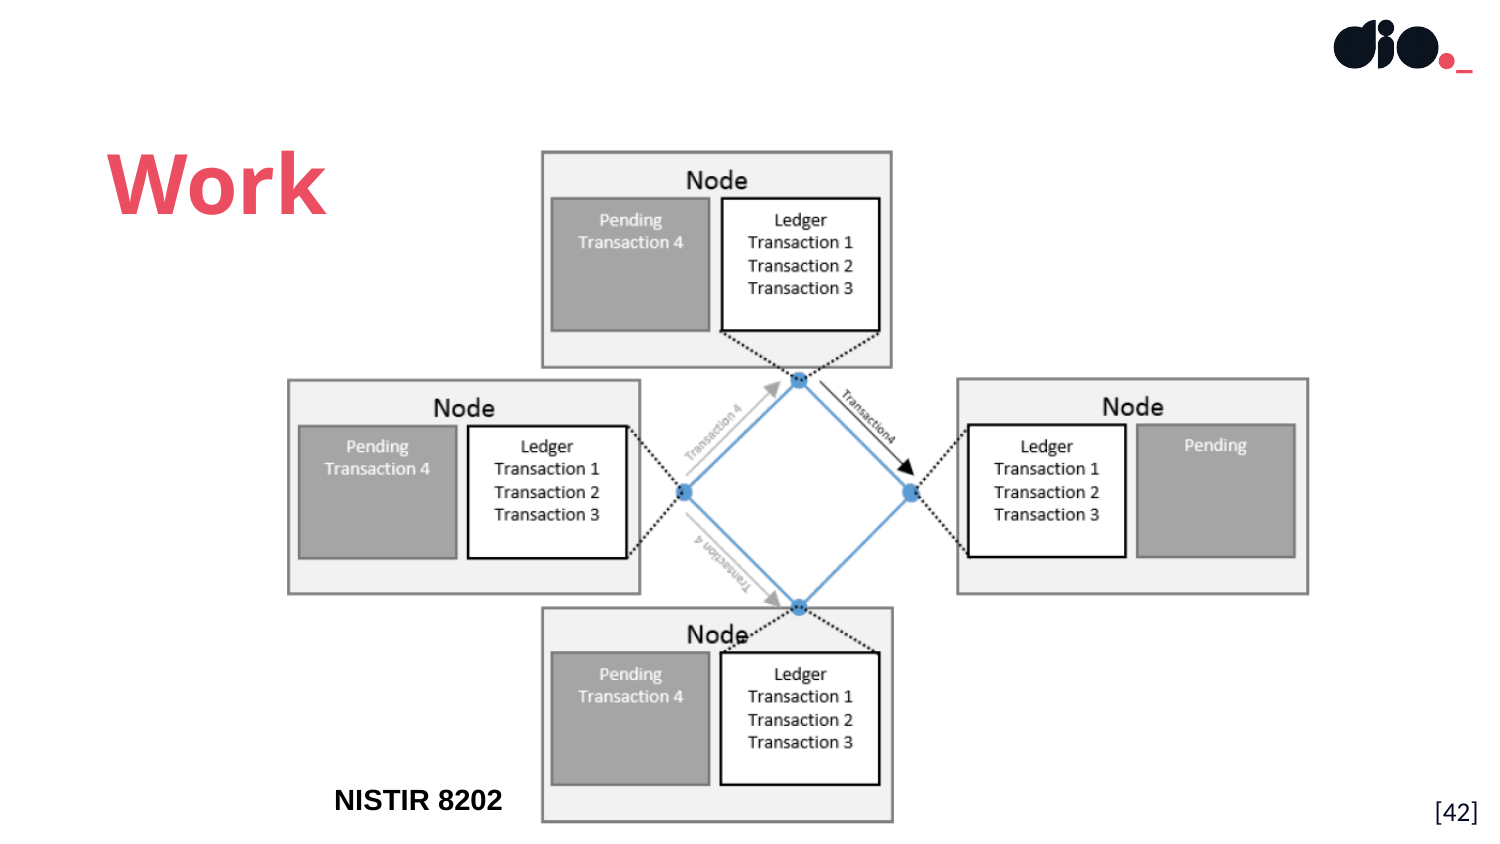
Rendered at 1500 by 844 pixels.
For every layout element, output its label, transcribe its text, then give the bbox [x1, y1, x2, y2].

text_box Work [92, 104, 1408, 243]
picture [270, 127, 1320, 833]
picture [1333, 19, 1473, 74]
slide_number [42] [1403, 779, 1494, 844]
